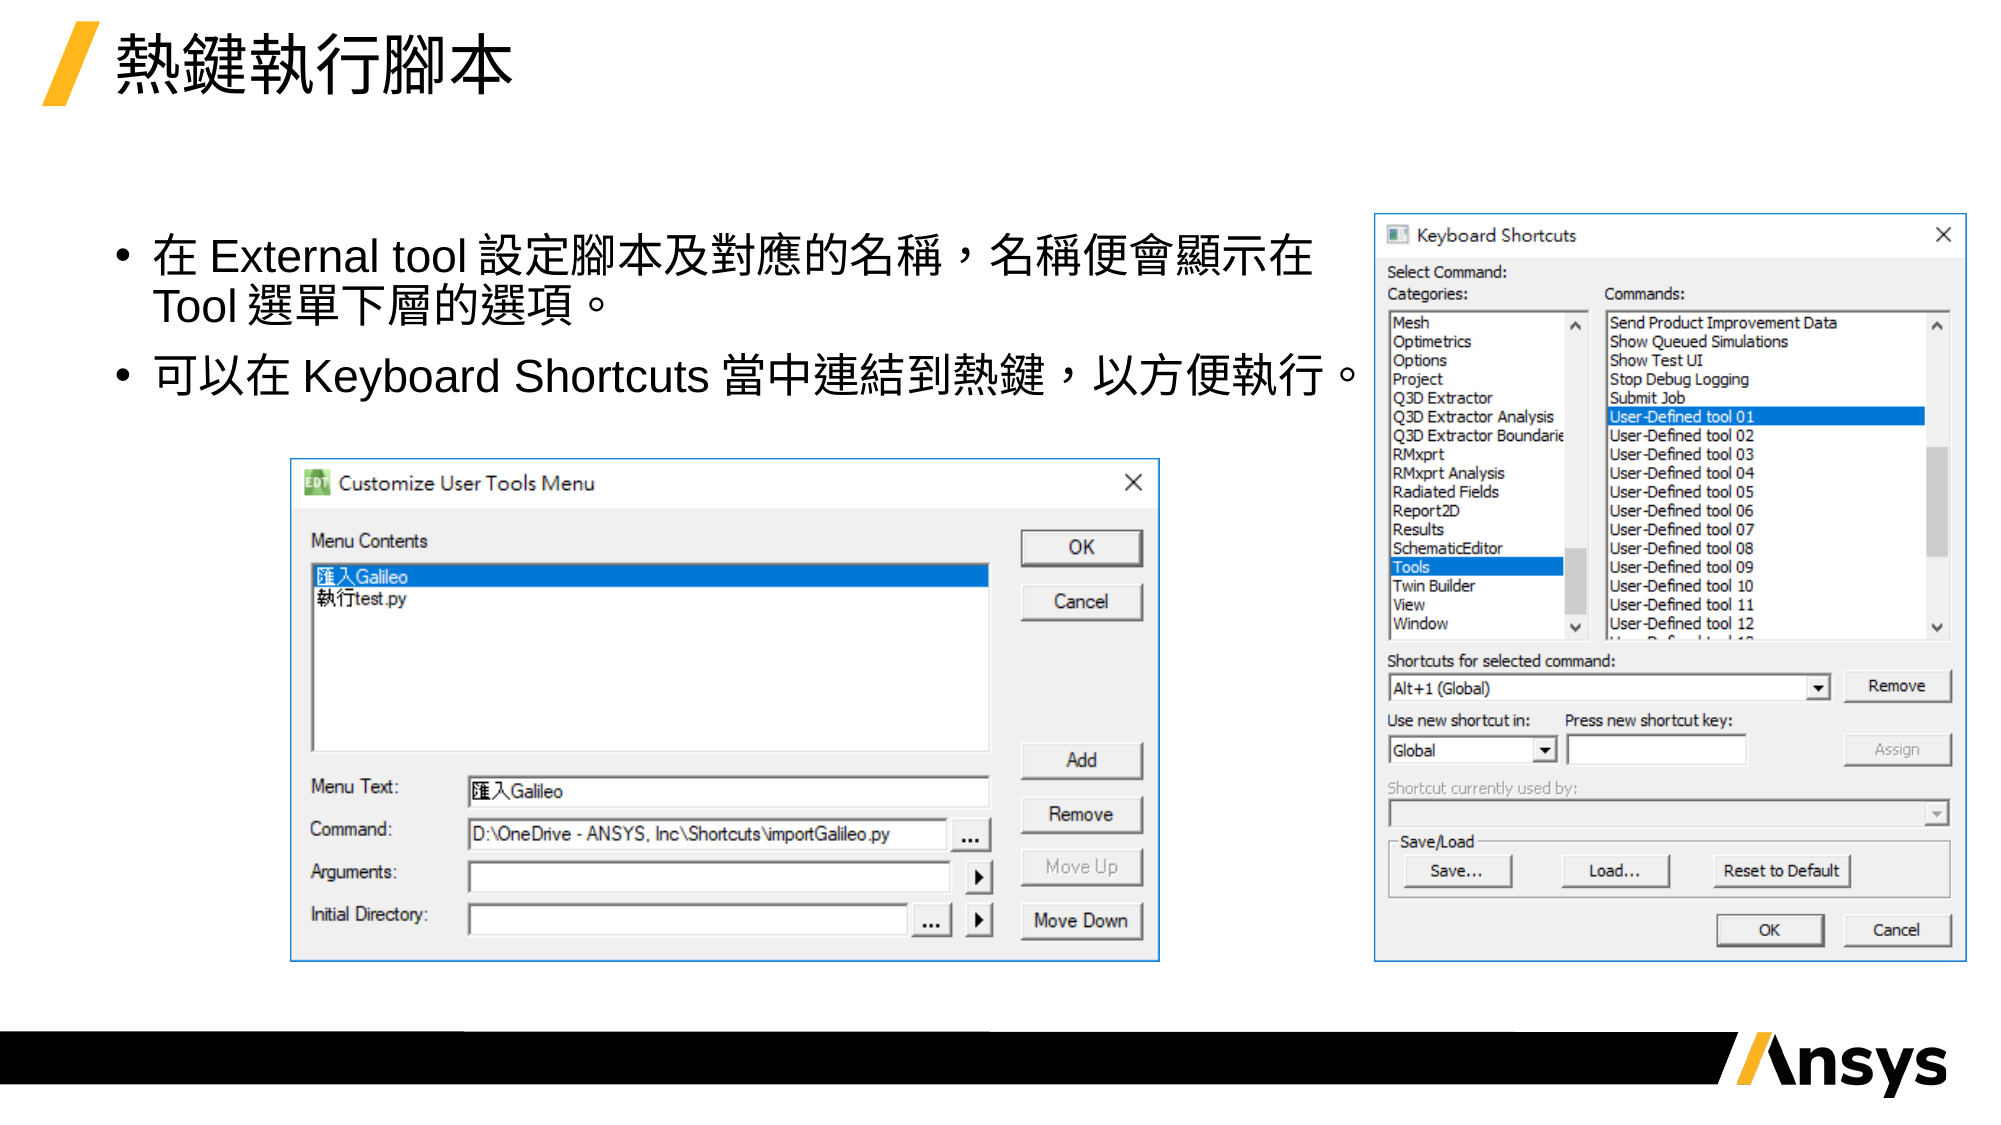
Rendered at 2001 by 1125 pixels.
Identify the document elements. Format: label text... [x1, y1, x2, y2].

picture [1374, 213, 1967, 962]
list 在External tool設定腳本及對應的名稱，名稱便會顯示在Tool選單下層的選項。 可以在Keyboard Shortcuts當中連結到熱鍵，以方便執行。 [99, 224, 1374, 449]
title 熱鍵執行腳本 [99, 24, 1900, 164]
picture [290, 458, 1160, 962]
